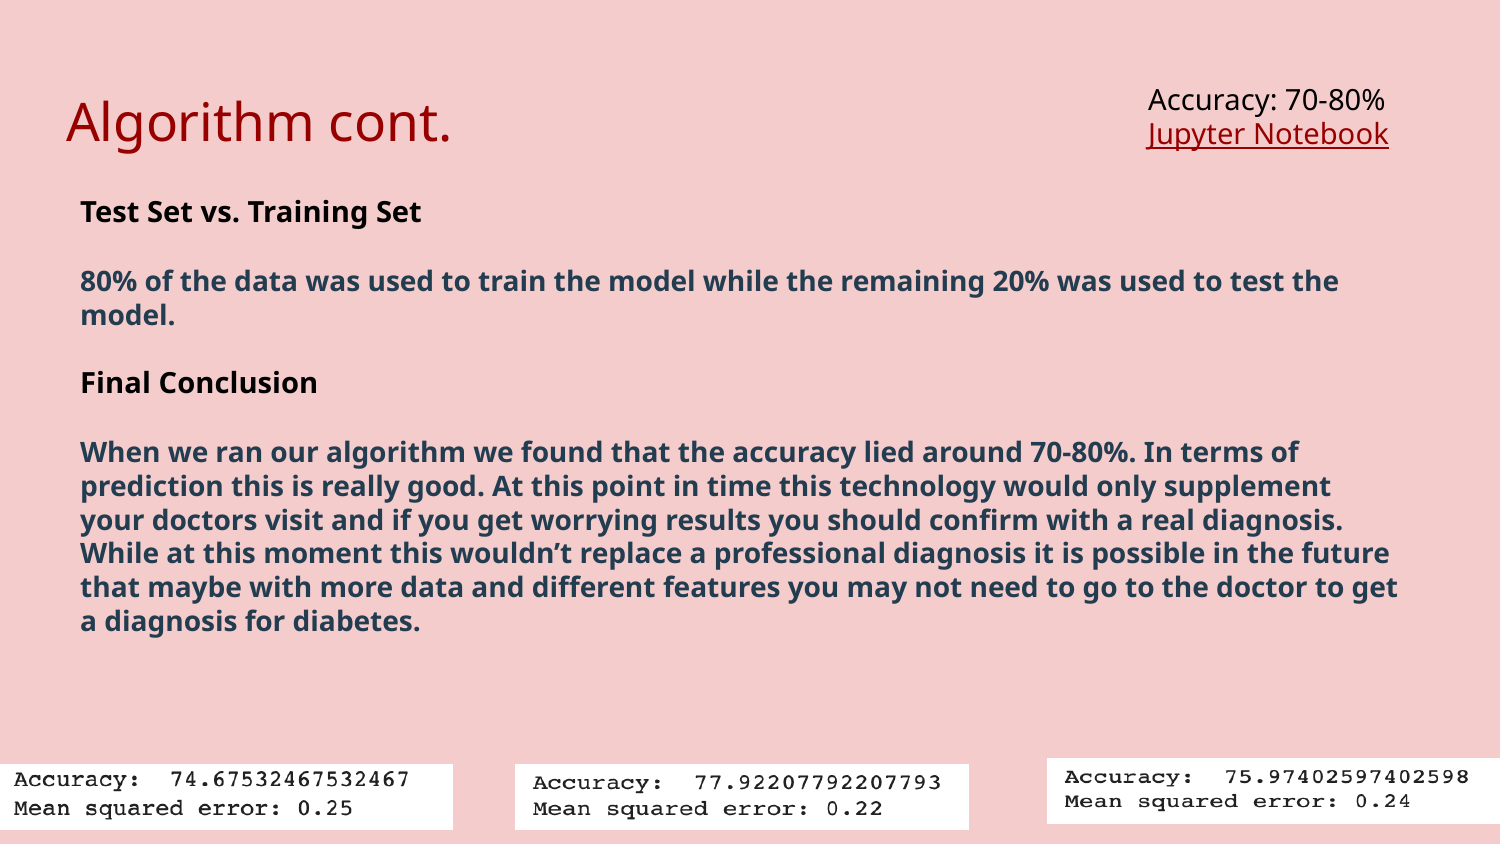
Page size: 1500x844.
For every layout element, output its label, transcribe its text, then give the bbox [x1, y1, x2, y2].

picture [0, 763, 453, 830]
title Algorithm cont. [51, 72, 1133, 167]
text_box Accuracy: 70-80% Jupyter Notebook [1133, 65, 1500, 171]
picture [515, 763, 969, 830]
picture [1046, 757, 1500, 825]
text_box Test Set vs. Training Set 80% of the data was used to train the model while the remaining 20% was used to test the model. Final Conclusion When we ran our algorithm we found that the accuracy lied around 70-80%. In terms of prediction this is really good. At this point in time this technology would only supplement your doctors visit and if you get worrying results you should confirm with a real diagnosis. While at this moment this wouldn’t replace a professional diagnosis it is possible in the future that maybe with more data and different features you may not need to go to the doctor to get a diagnosis for diabetes. [65, 178, 1420, 653]
